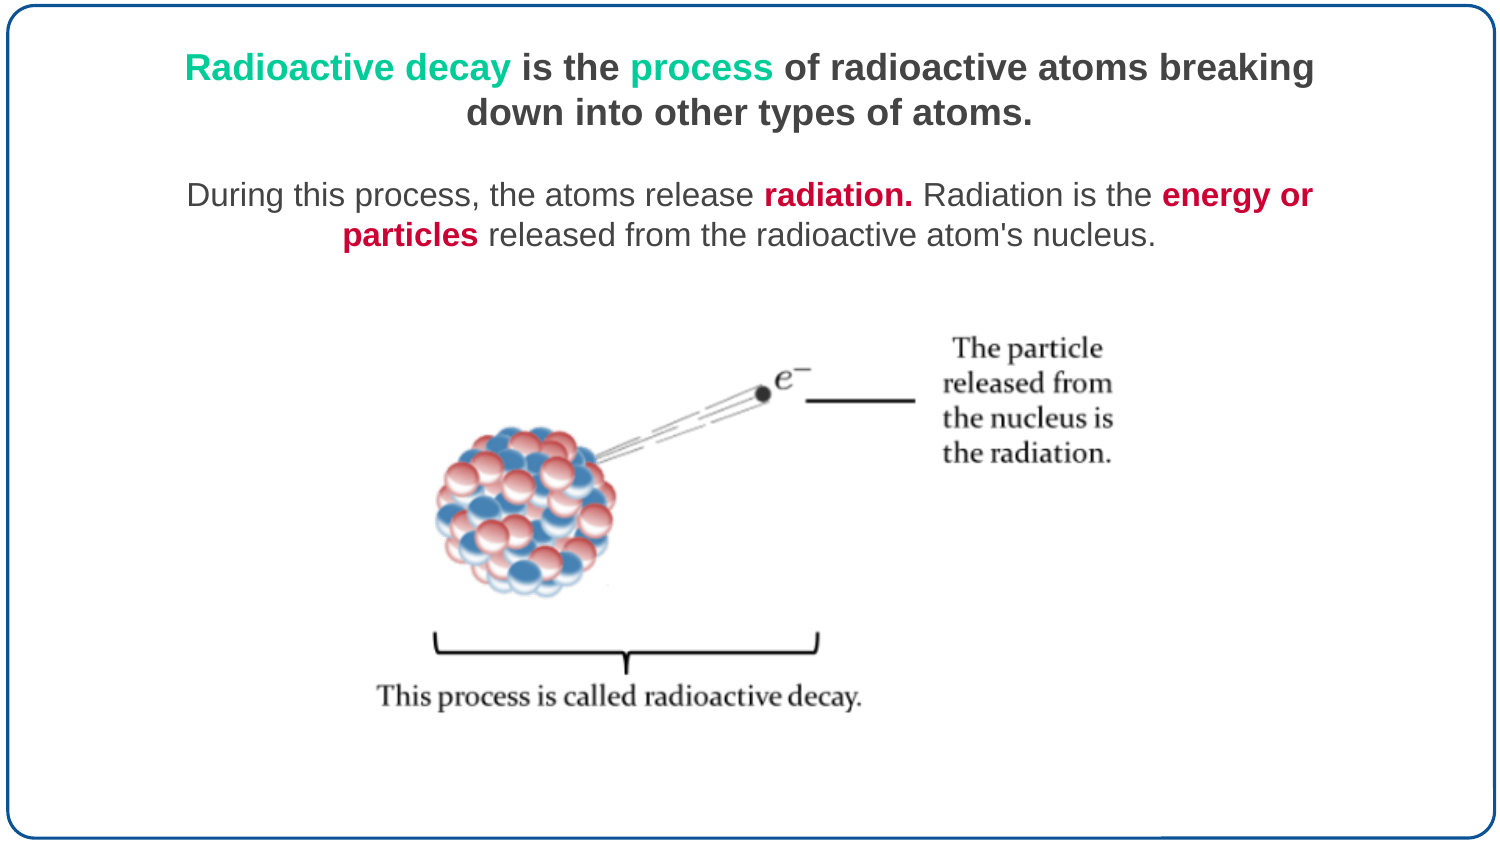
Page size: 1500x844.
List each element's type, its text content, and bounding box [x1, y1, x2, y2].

text_box Radioactive decay is the process of radioactive atoms breaking down into other types of atoms. During this process, the atoms release radiation. Radiation is the energy or particles released from the radioactive atom's nucleus. [160, 35, 1340, 260]
picture [359, 322, 1141, 730]
